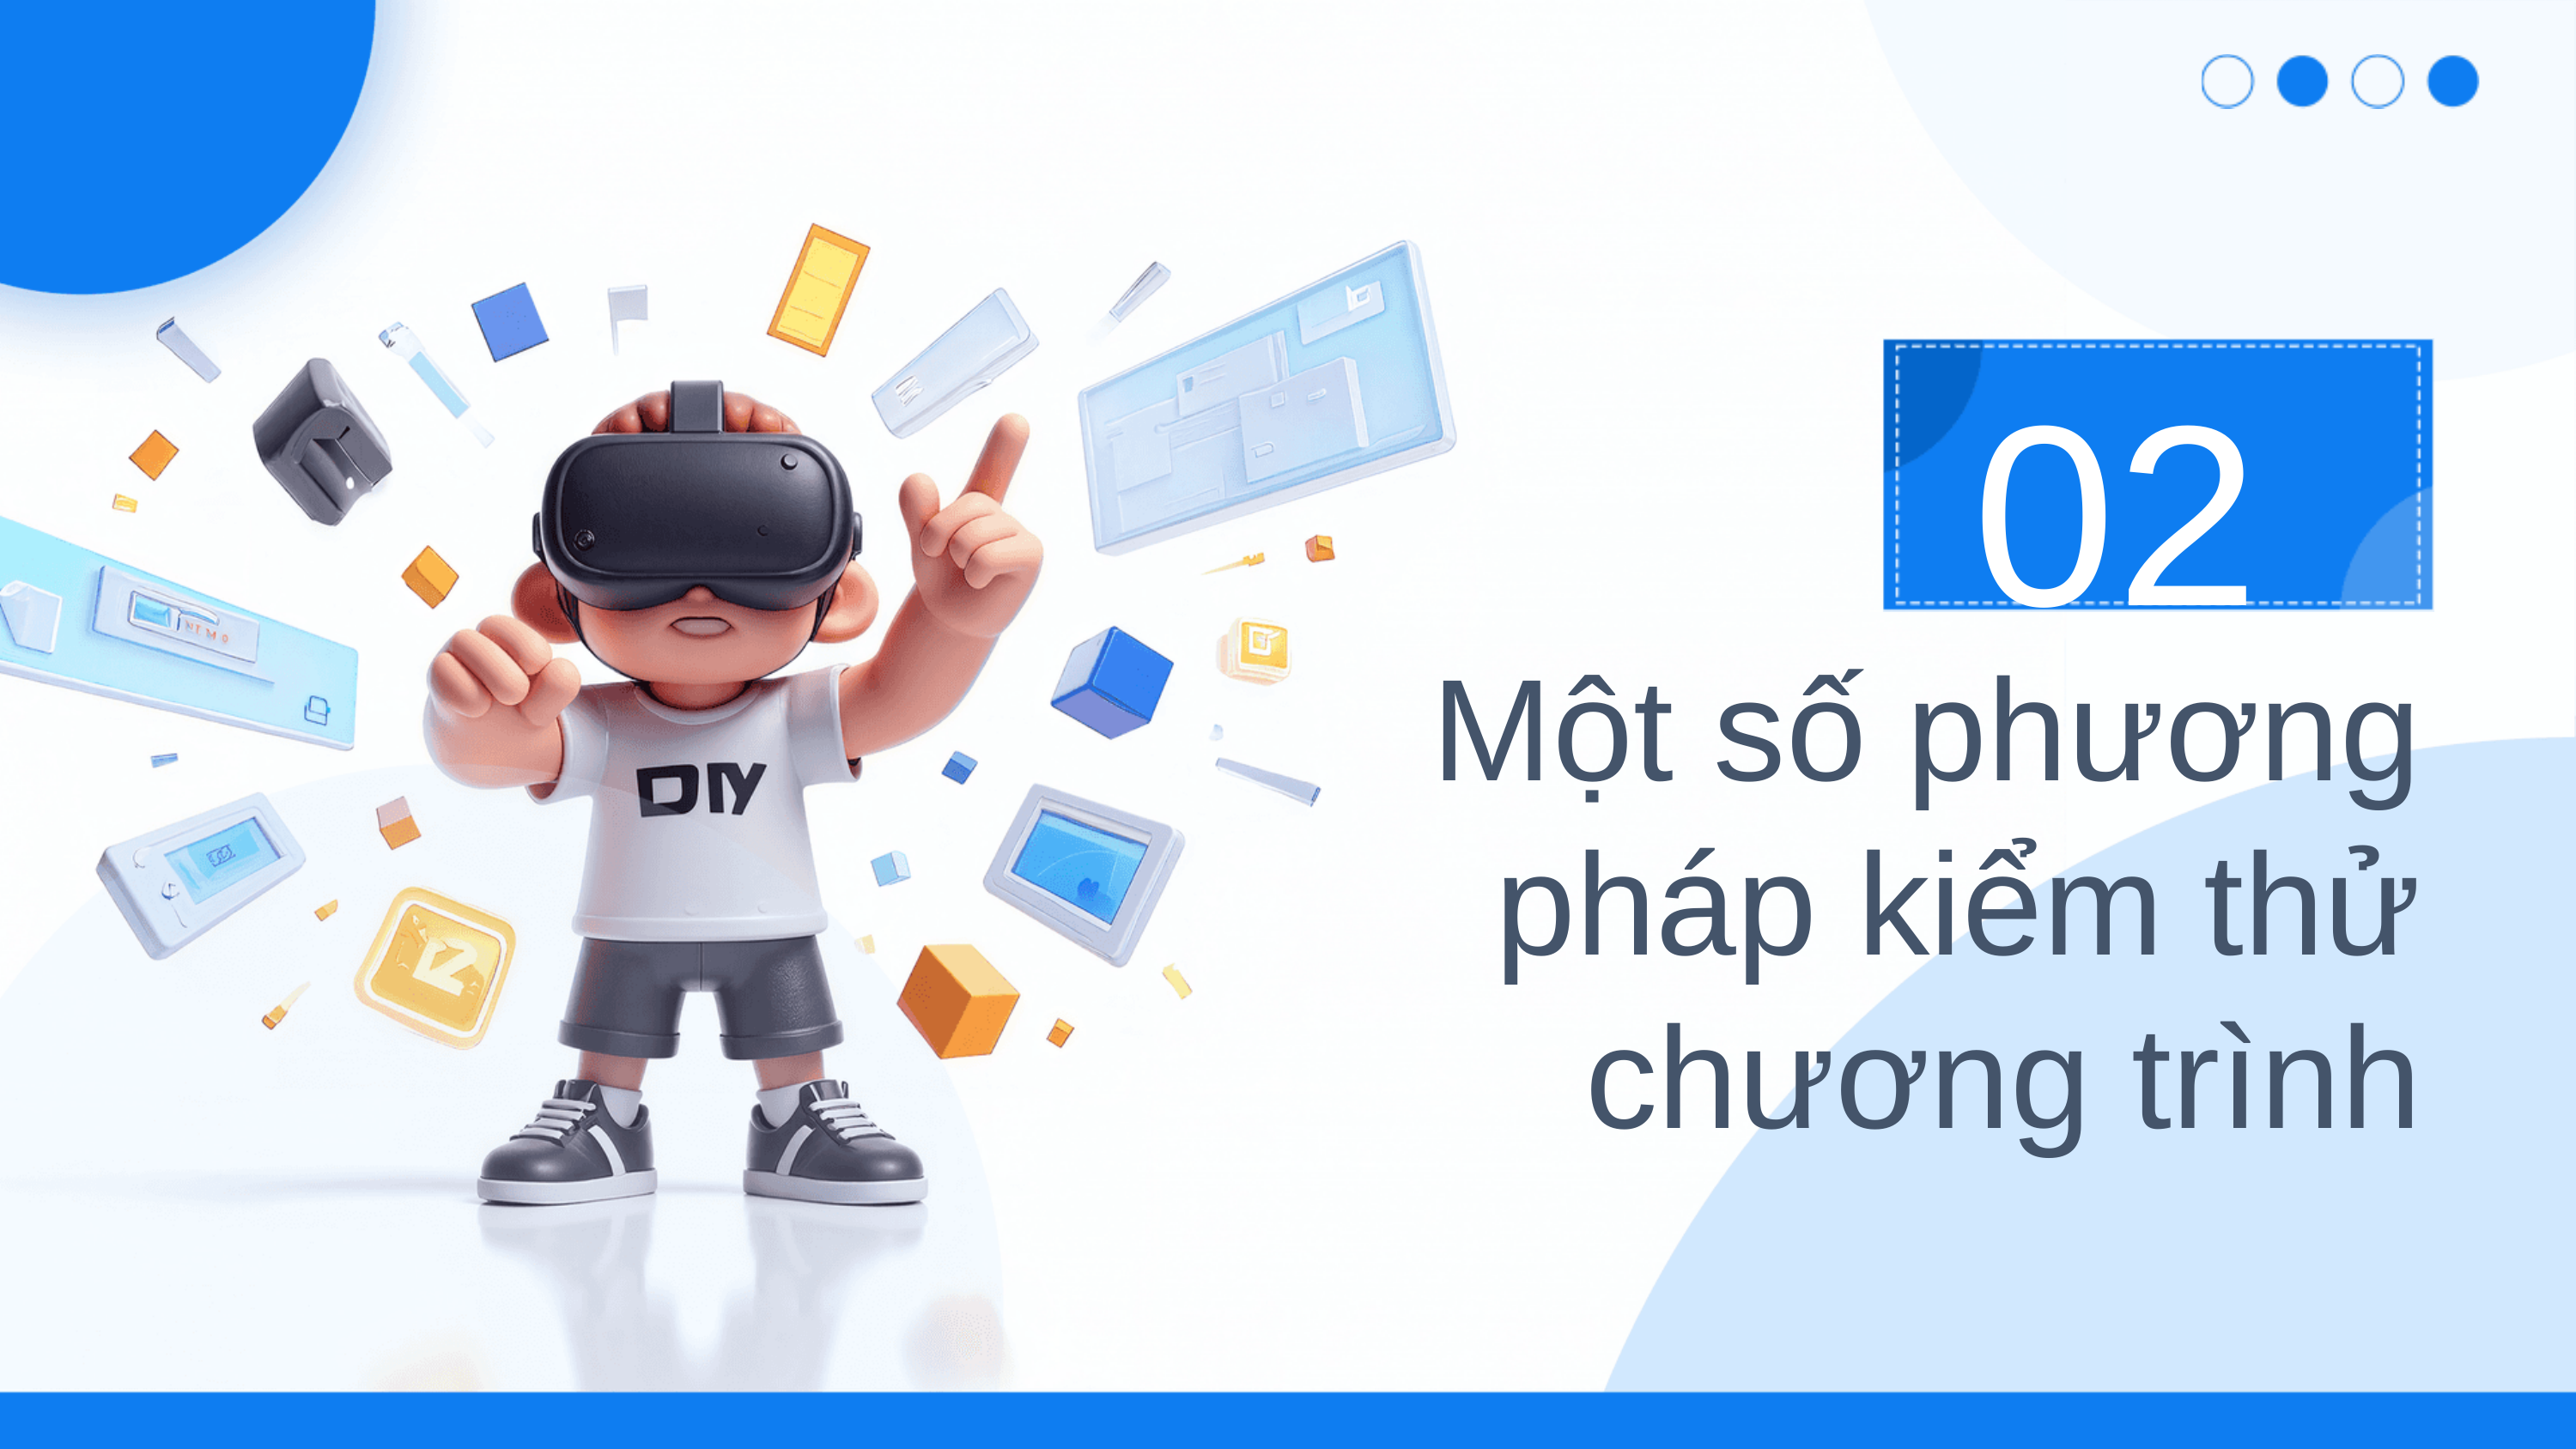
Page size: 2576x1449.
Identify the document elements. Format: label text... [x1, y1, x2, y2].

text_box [1972, 293, 2317, 658]
text_box Một số phương pháp kiểm thử chương trình [1352, 635, 2422, 1158]
text_box [0, 0, 2576, 1449]
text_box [2321, 337, 2435, 613]
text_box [1882, 337, 1968, 613]
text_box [2201, 53, 2480, 109]
